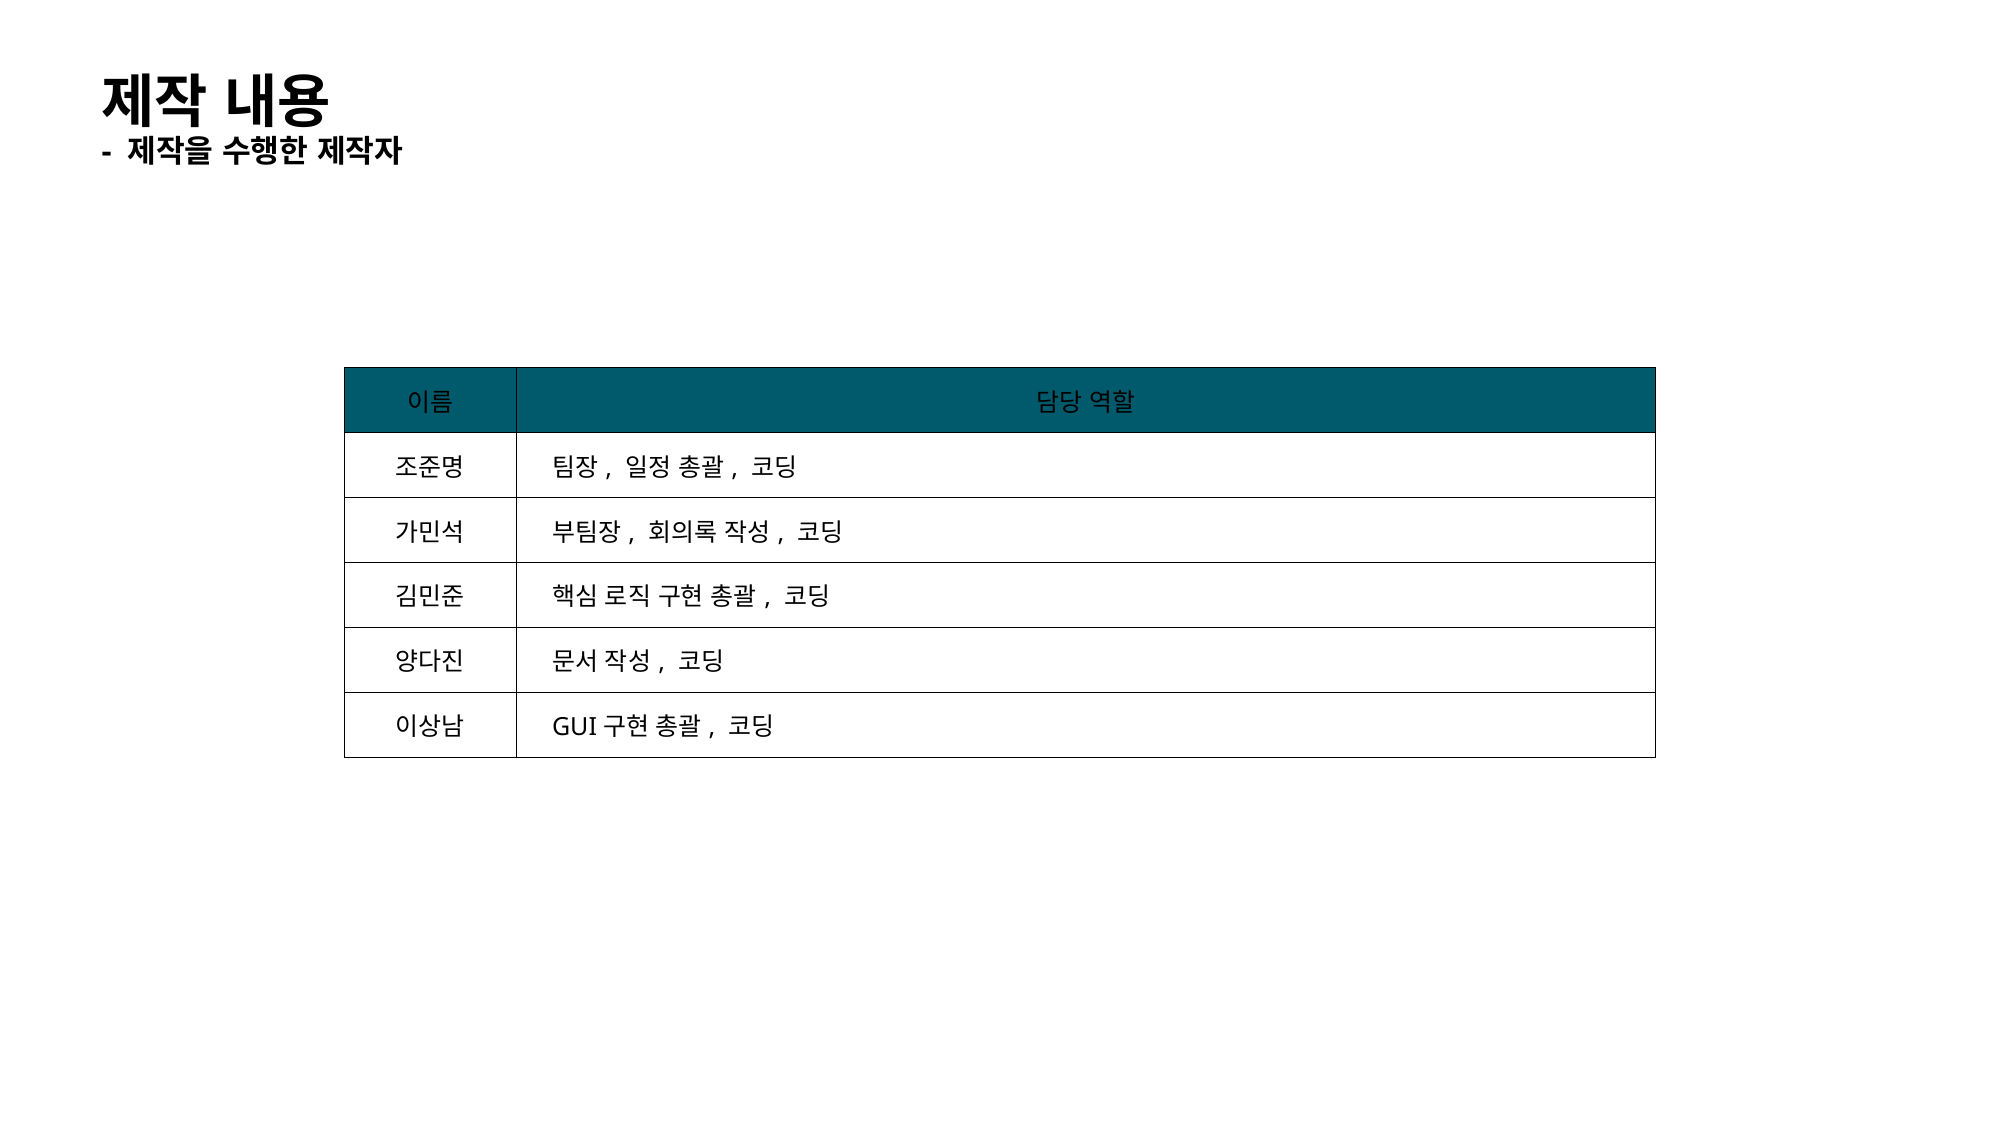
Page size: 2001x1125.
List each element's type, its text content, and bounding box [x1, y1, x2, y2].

table_cell 이상남 [345, 693, 516, 757]
table_header 이름 [345, 368, 516, 432]
table_cell 핵심 로직 구현 총괄, 코딩 [517, 563, 1655, 627]
table_cell 부팀장, 회의록 작성, 코딩 [517, 498, 1655, 562]
table_cell GUI구현 총괄, 코딩 [517, 693, 1655, 757]
table_cell 가민석 [345, 498, 516, 562]
table_cell 문서 작성, 코딩 [517, 628, 1655, 692]
table_cell 조준명 [345, 433, 516, 497]
table_cell 양다진 [345, 628, 516, 692]
title 제작 내용 - 제작을 수행한 제작자 [101, 59, 1899, 183]
table_cell 김민준 [345, 563, 516, 627]
table_cell 팀장, 일정 총괄, 코딩 [517, 433, 1655, 497]
table_header 담당 역할 [517, 368, 1655, 432]
